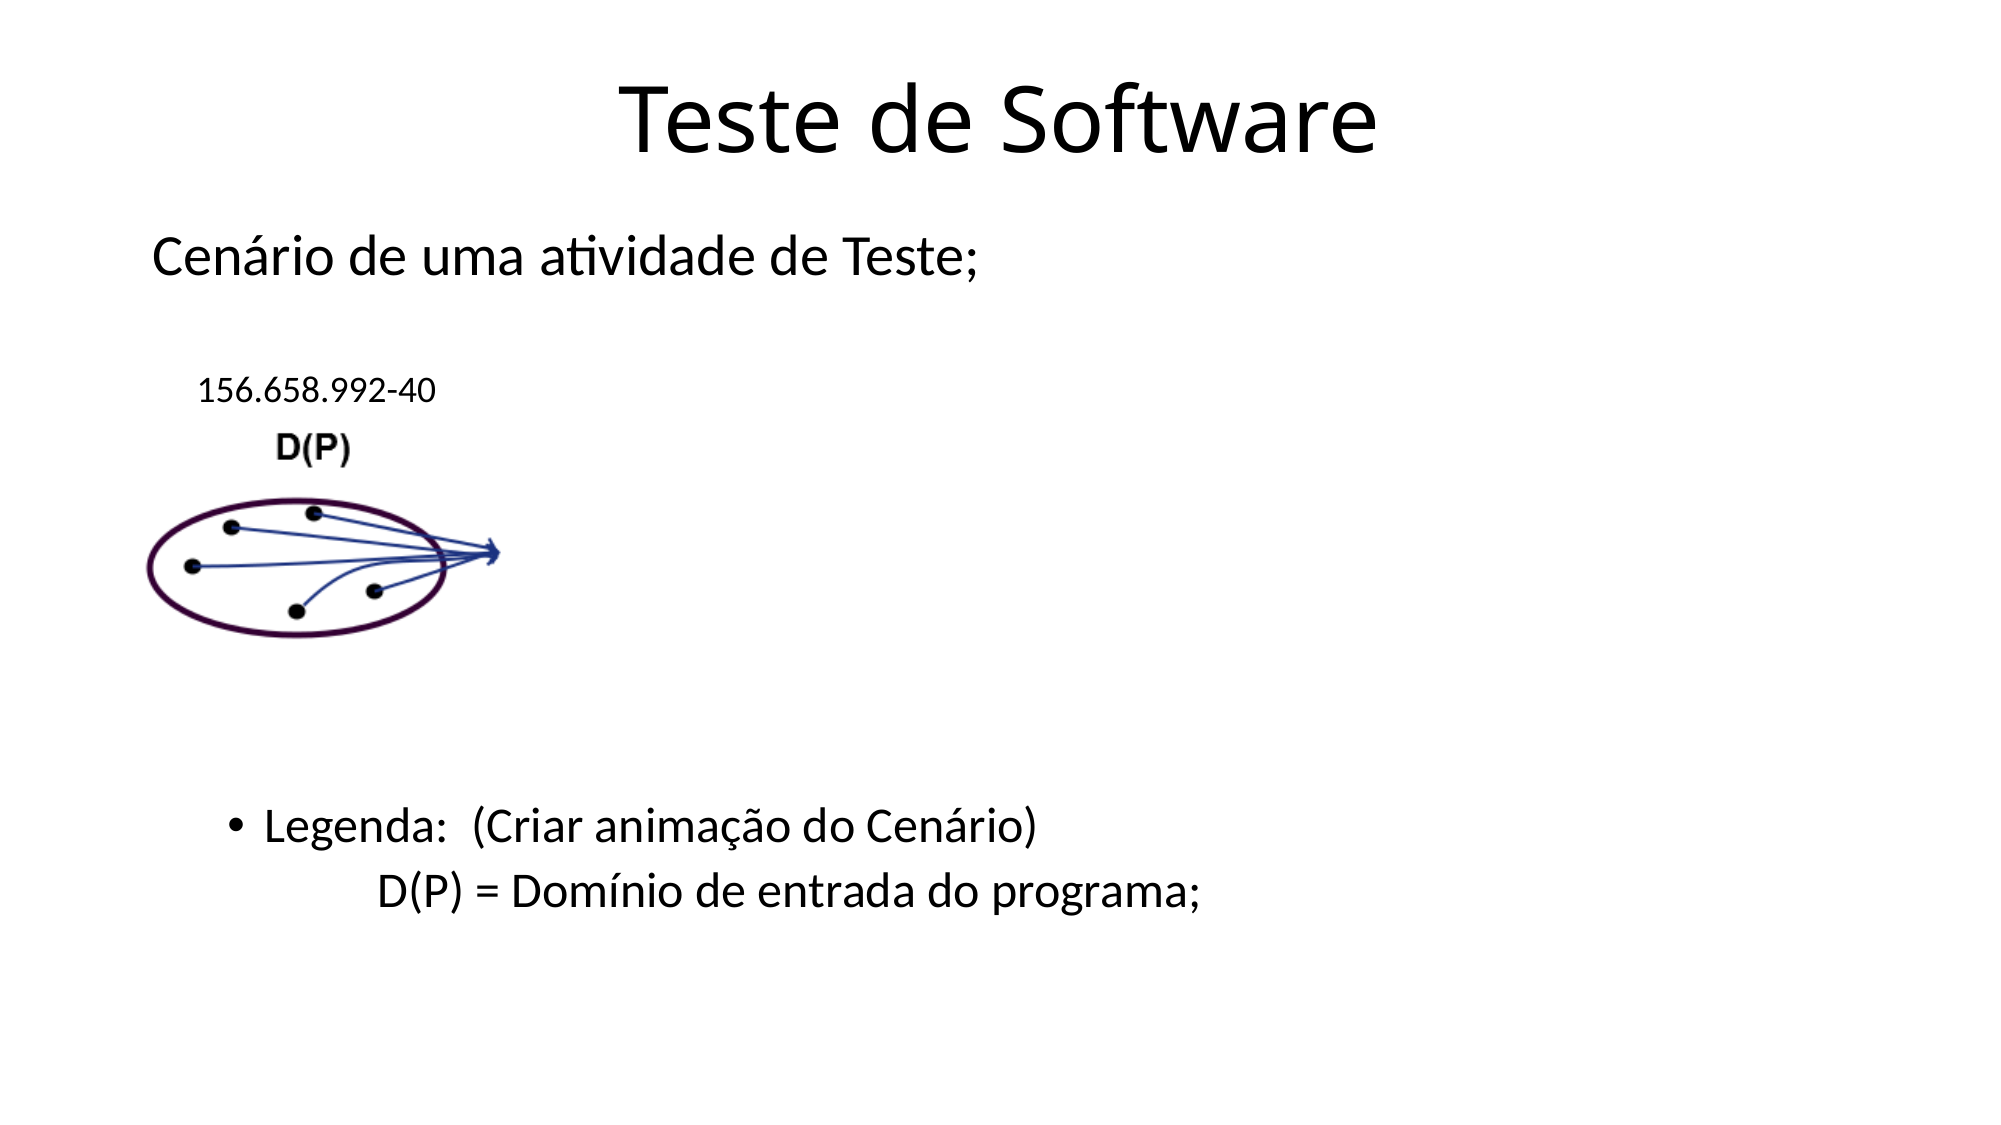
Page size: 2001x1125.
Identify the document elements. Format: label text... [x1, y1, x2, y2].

title Teste de Software [137, 59, 1863, 186]
text_box 156.658.992-40 [181, 357, 504, 418]
picture [137, 418, 504, 644]
list Cenário de uma atividade de Teste; Legenda: (Criar animação do Cenário) D(P) = Domínio de entrada do programa; [137, 217, 1863, 1069]
